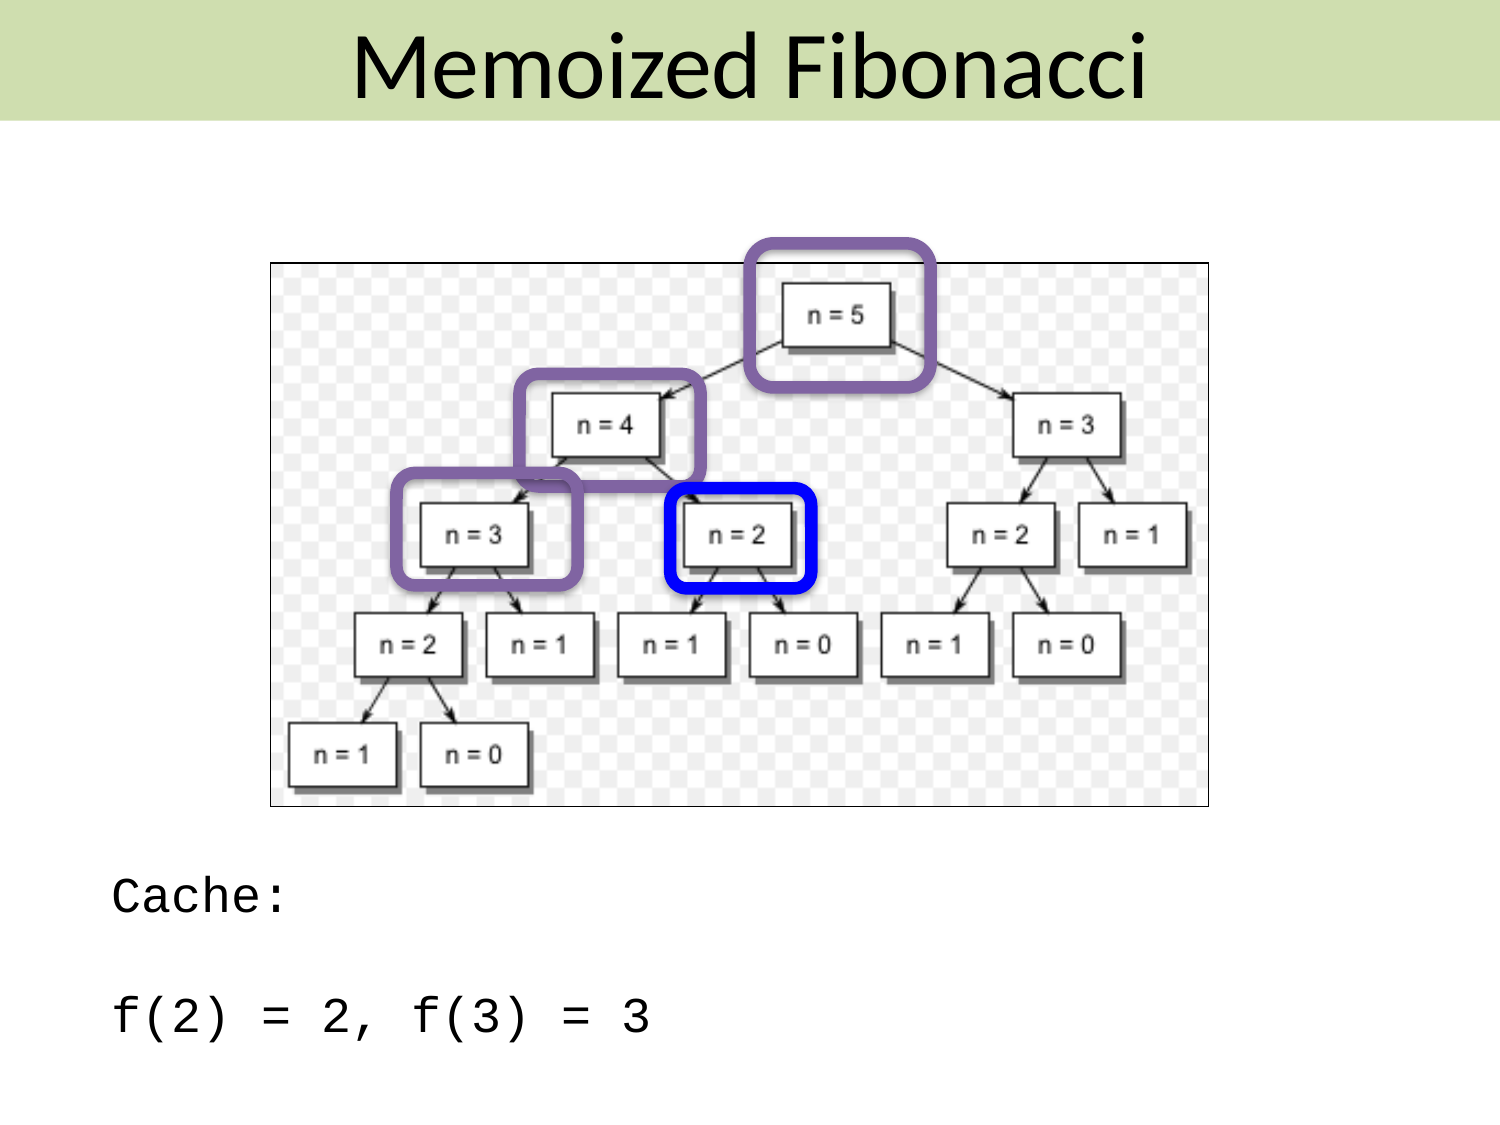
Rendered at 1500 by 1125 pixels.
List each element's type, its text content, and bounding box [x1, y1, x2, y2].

text_box Memoized Fibonacci [0, 0, 1500, 121]
picture [271, 263, 1209, 806]
text_box [749, 242, 931, 262]
text_box Cache: f(2) = 2, f(3) = 3 [96, 854, 667, 1125]
